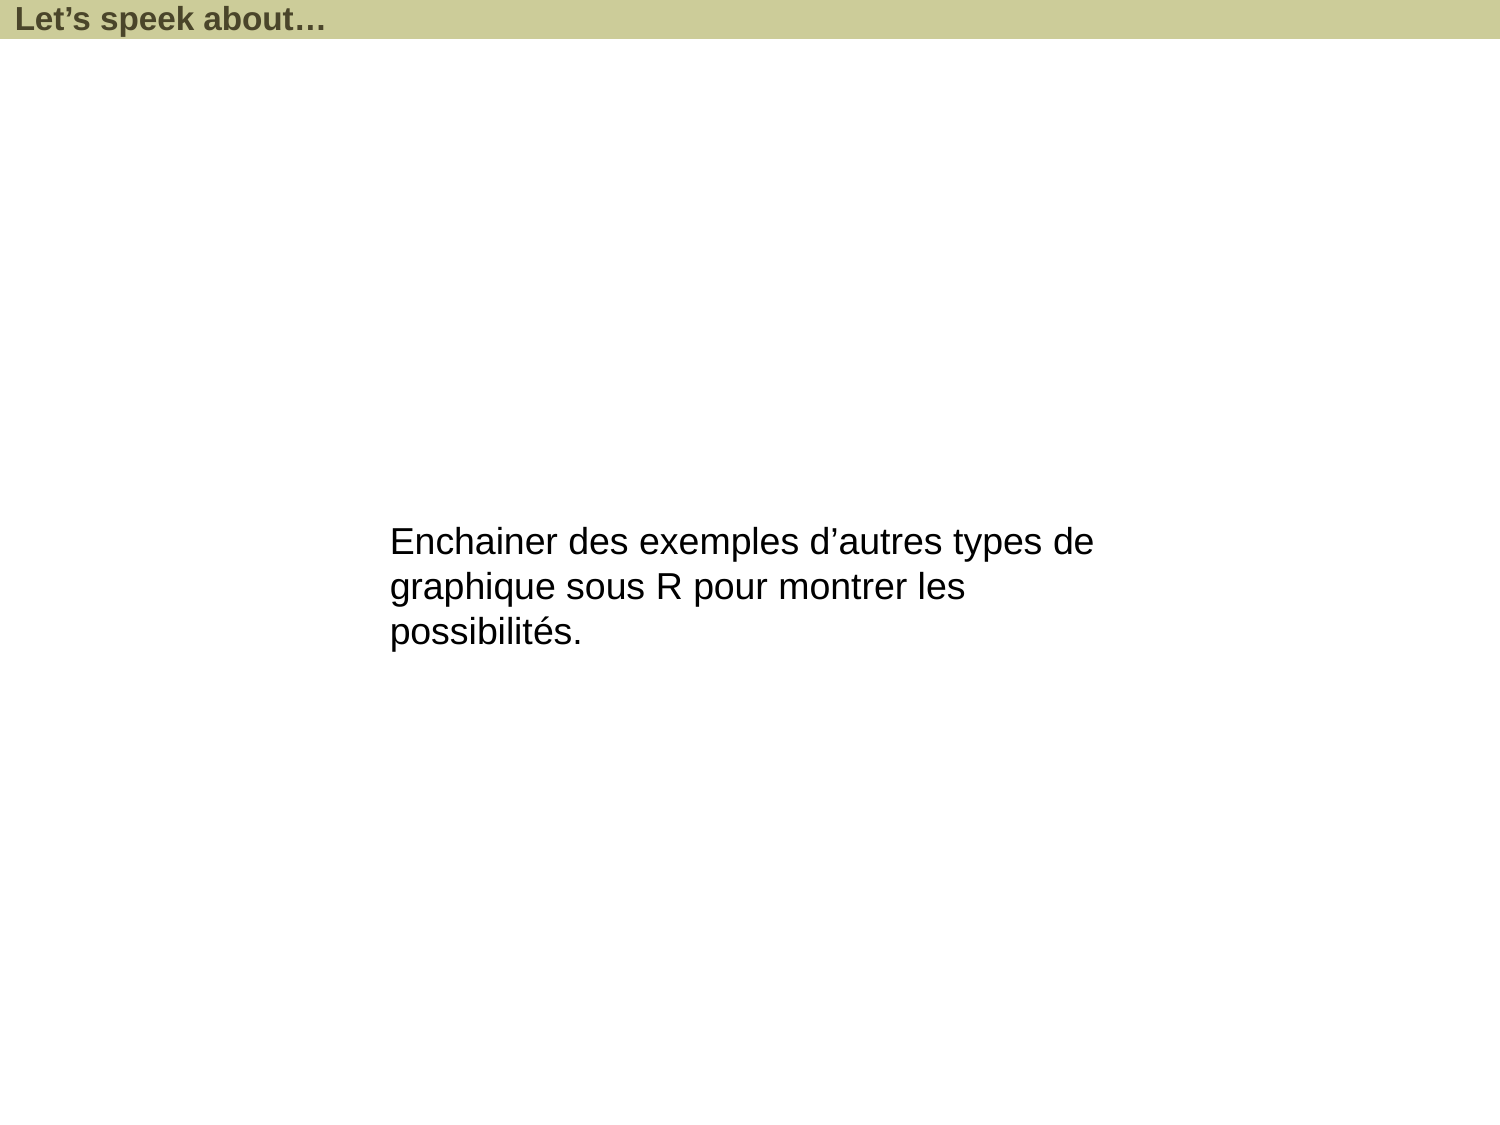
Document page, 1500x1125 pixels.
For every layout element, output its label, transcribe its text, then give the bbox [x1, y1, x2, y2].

text_box Let’s speek about… [0, 0, 1353, 45]
text_box Enchainer des exemples d’autres types de graphique sous R pour montrer les possibilités. [374, 509, 1125, 660]
